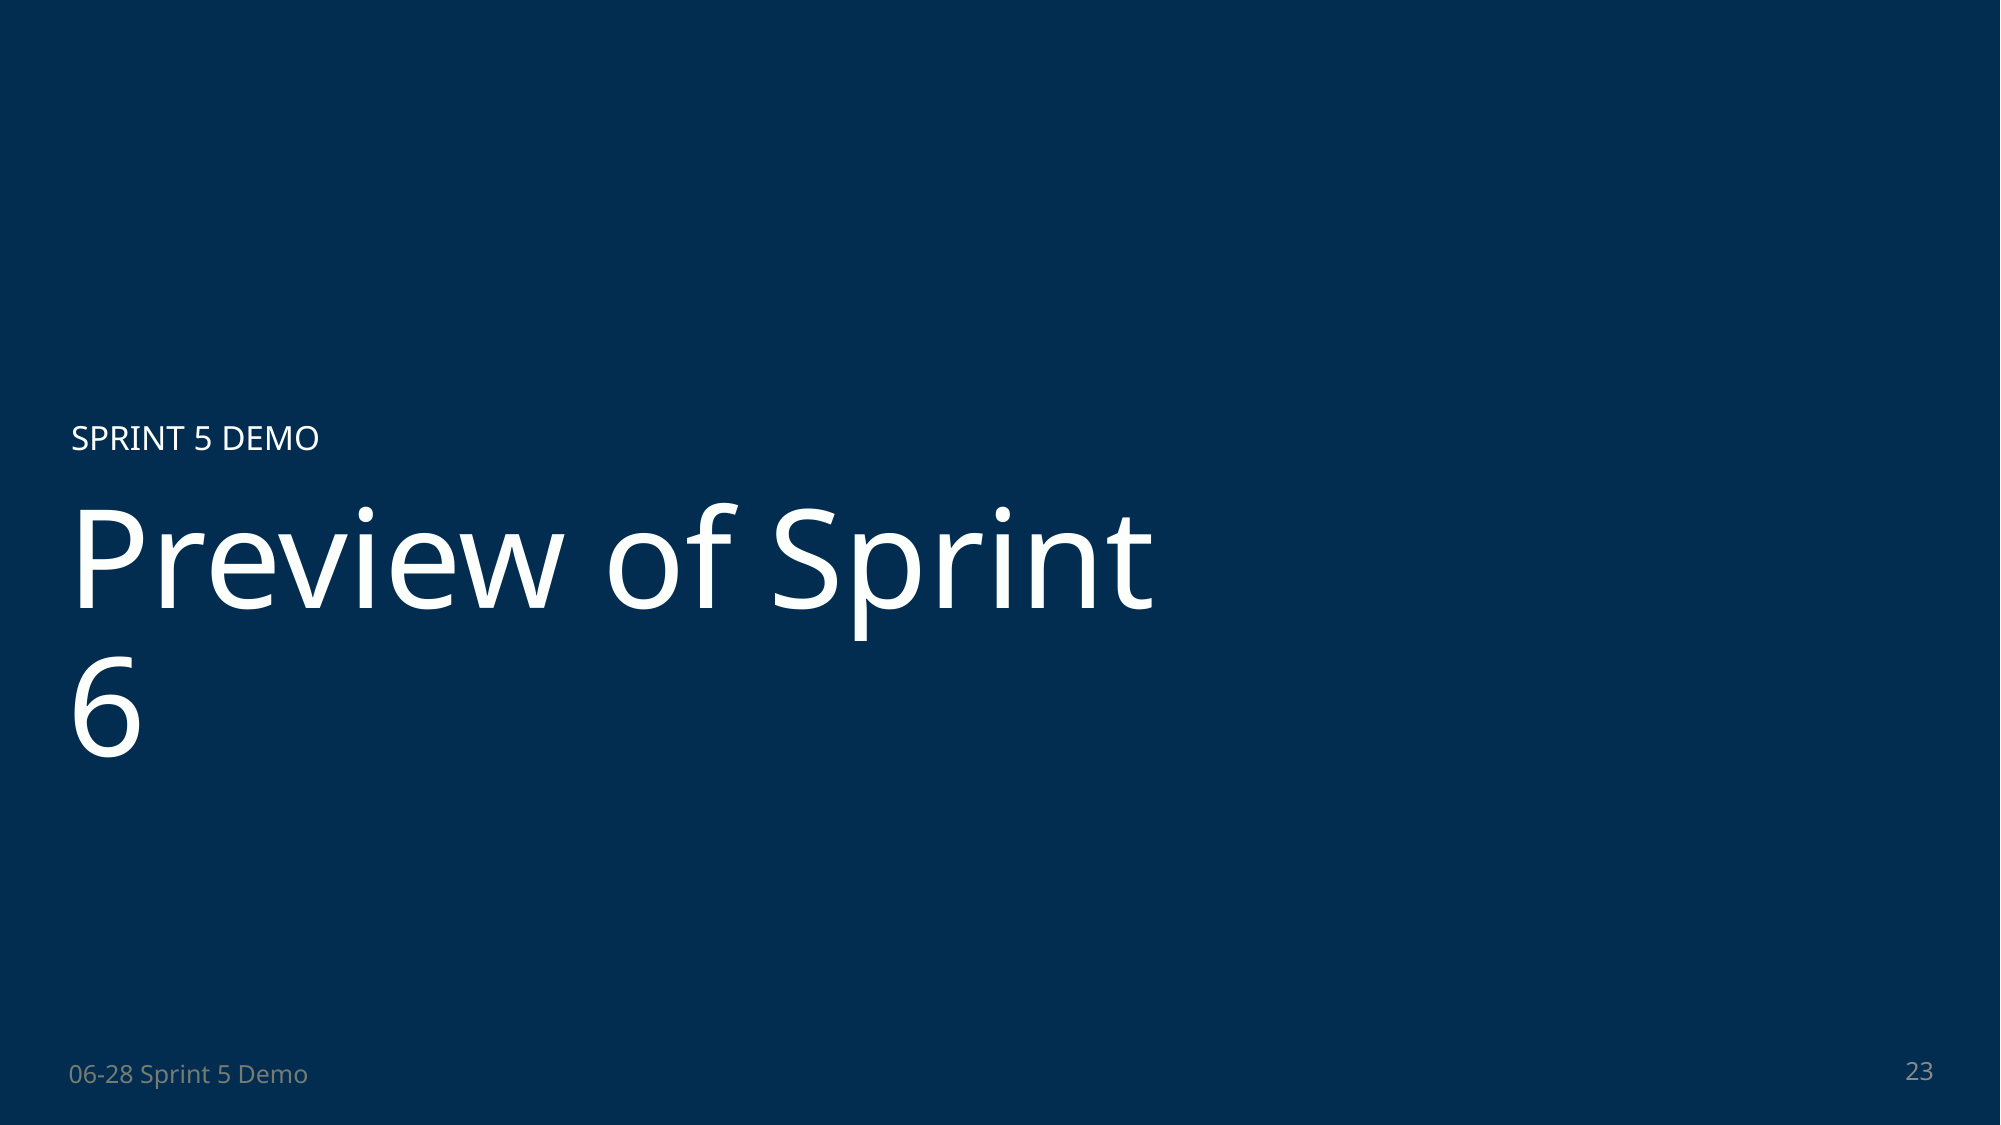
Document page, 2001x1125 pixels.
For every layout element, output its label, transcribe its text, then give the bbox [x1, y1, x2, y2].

title Preview of Sprint 6 [52, 482, 1244, 750]
slide_number 23 [1882, 1042, 1949, 1103]
text_box 06-28 Sprint 5 Demo [68, 1051, 516, 1097]
list SPRINT 5 DEMO [56, 413, 753, 475]
